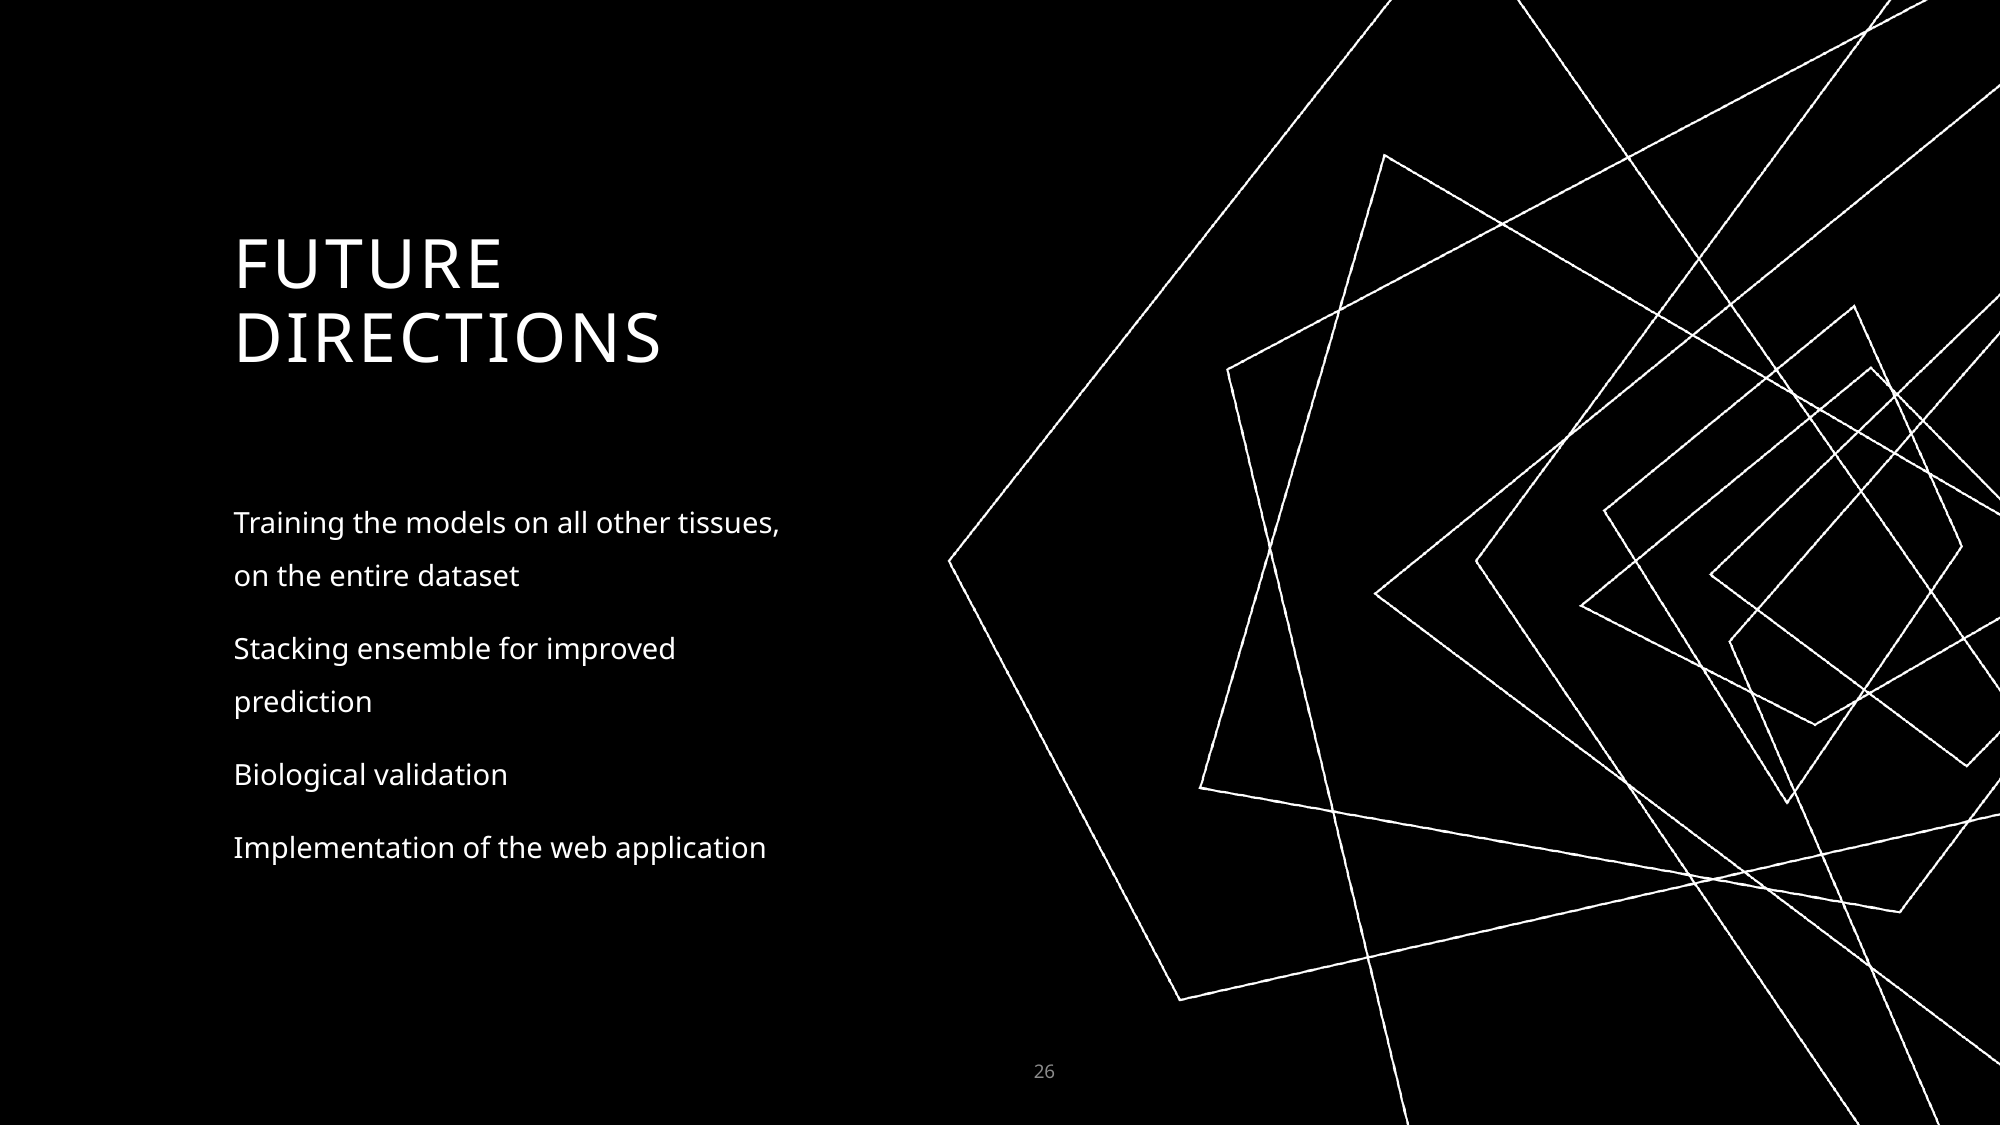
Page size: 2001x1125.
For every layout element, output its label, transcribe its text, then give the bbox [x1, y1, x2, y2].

picture [900, 0, 2000, 1125]
slide_number 26 [908, 1042, 1071, 1103]
list Training the models on all other tissues, on the entire dataset Stacking ensemble for improved prediction Biological validation Implementation of the web application [218, 479, 821, 893]
title Future Directions [218, 167, 694, 385]
